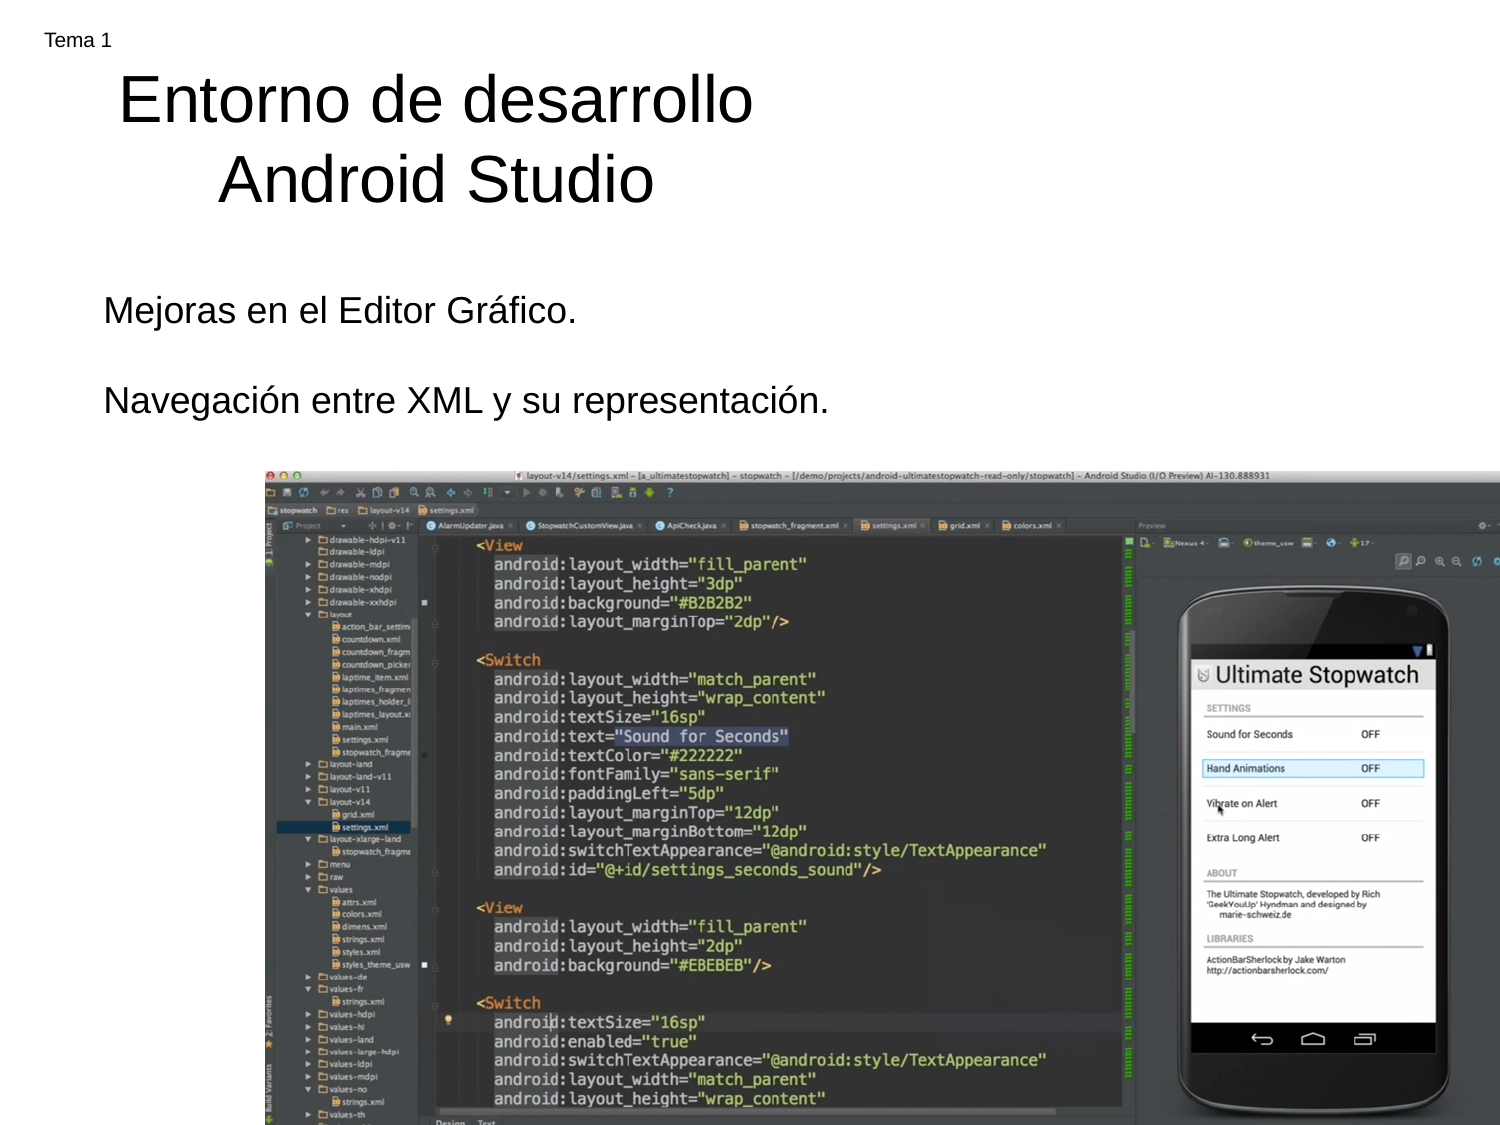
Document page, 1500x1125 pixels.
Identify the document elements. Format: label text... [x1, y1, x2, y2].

picture [265, 471, 1500, 1125]
title Entorno de desarrollo Android Studio [100, 113, 774, 158]
text_box Tema 1 [29, 19, 207, 59]
text_box [442, 184, 1206, 469]
text_box Mejoras en el Editor Gráfico. Navegación entre XML y su representación. [88, 278, 1078, 474]
